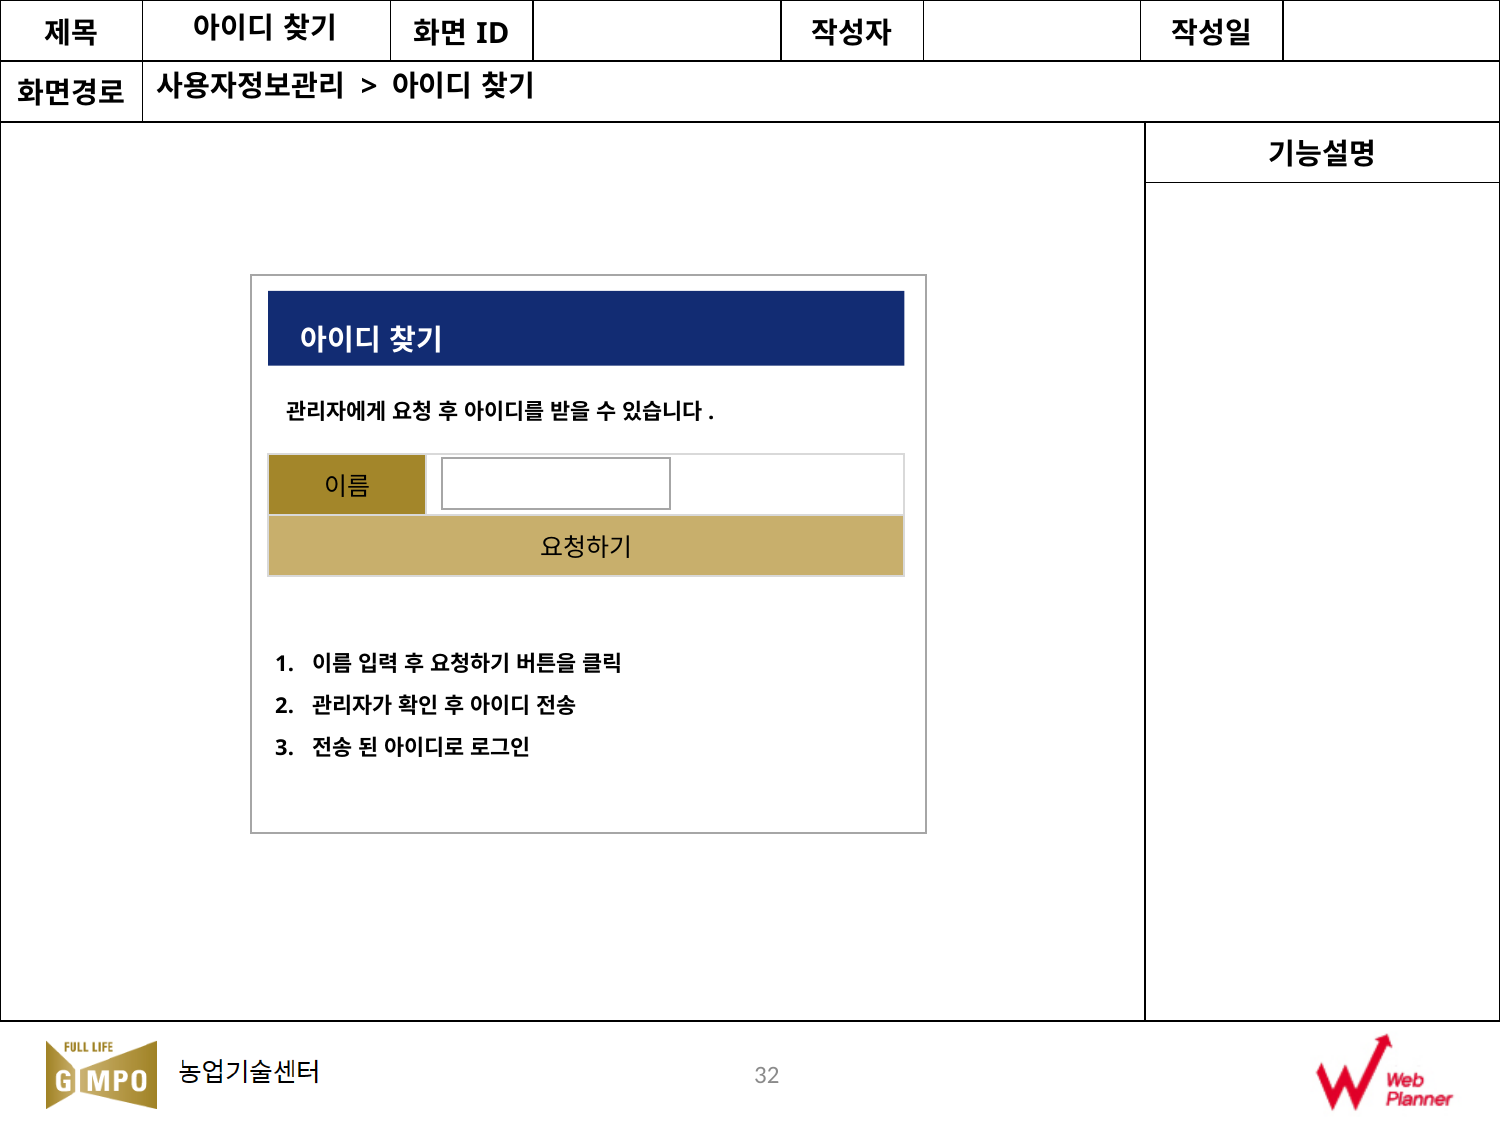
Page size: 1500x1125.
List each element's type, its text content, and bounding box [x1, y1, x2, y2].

text_box [250, 274, 927, 834]
list 아이디 찾기 [141, 0, 390, 58]
picture [1299, 1031, 1486, 1117]
list 사용자정보관리 > 아이디 찾기 [141, 58, 1500, 116]
picture [36, 1031, 330, 1117]
slide_number 32 [457, 1043, 795, 1104]
